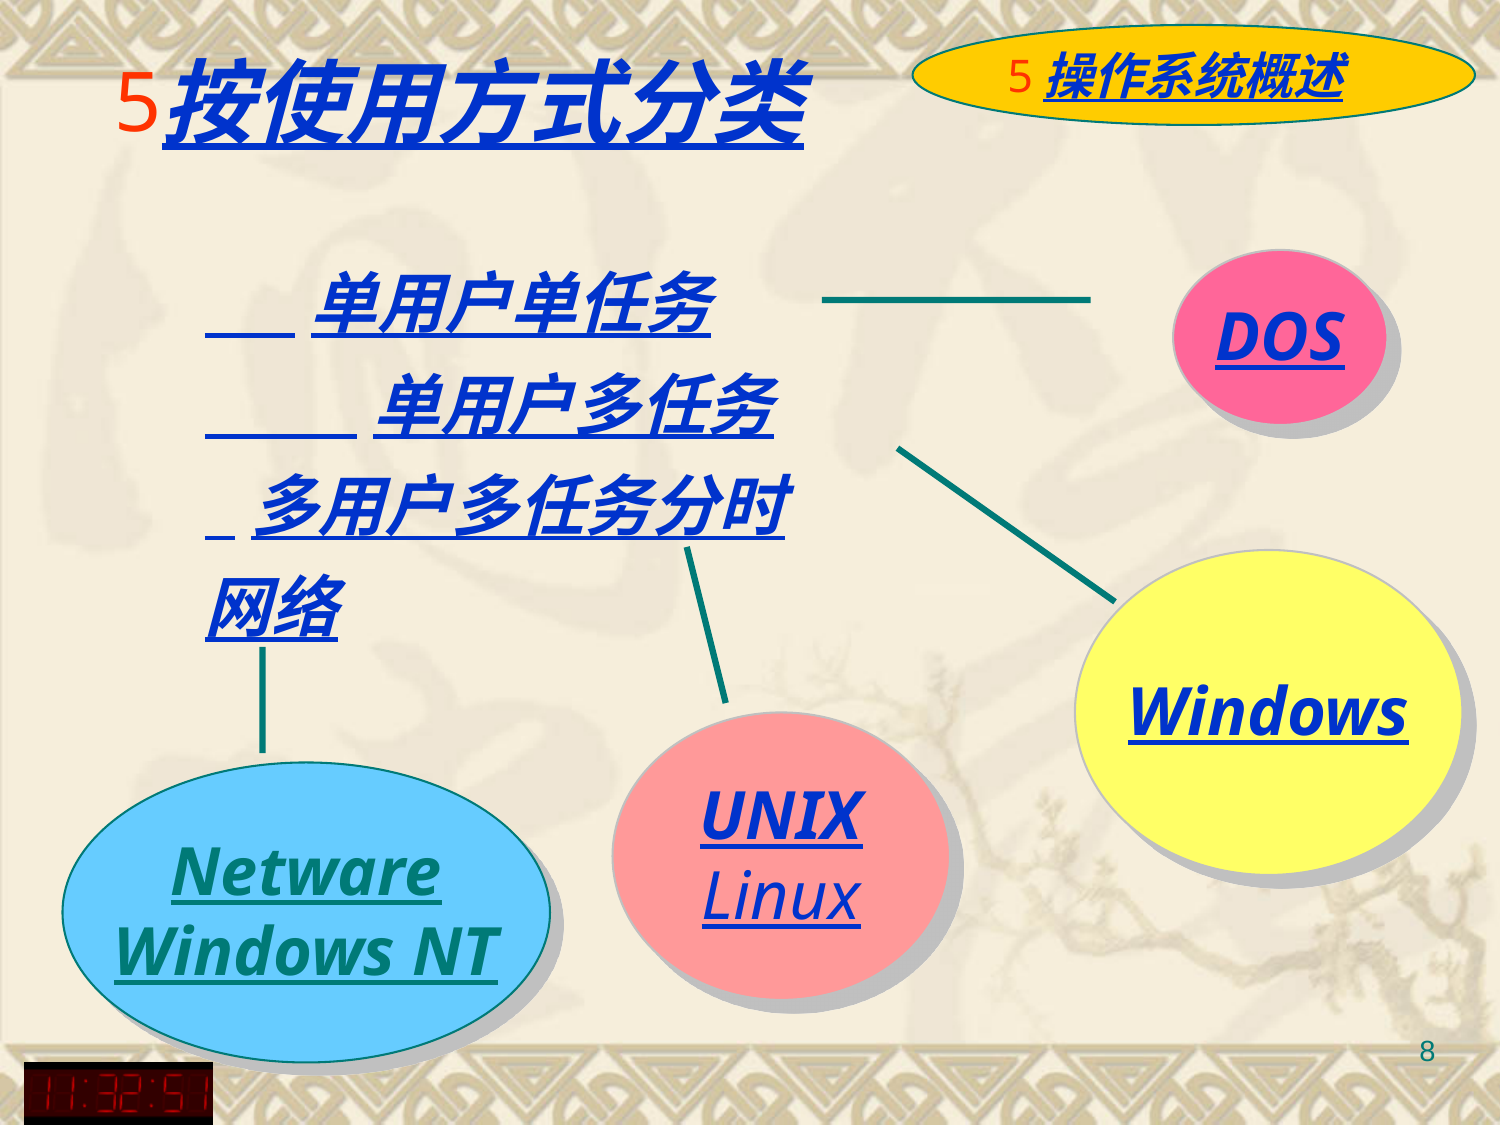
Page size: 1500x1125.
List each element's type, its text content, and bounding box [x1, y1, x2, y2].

slide_number 8 [1074, 1024, 1451, 1103]
text_box Windows [1074, 549, 1463, 875]
text_box UNIX Linux [612, 712, 951, 1000]
text_box DOS [1173, 249, 1388, 425]
picture [0, 0, 1500, 1125]
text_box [912, 24, 1476, 126]
text_box 按使用方式分类 [99, 37, 913, 163]
text_box Netware Windows NT [62, 762, 550, 1063]
text_box 单用户单任务 单用户多任务 多用户多任务分时 网络 [190, 245, 991, 653]
